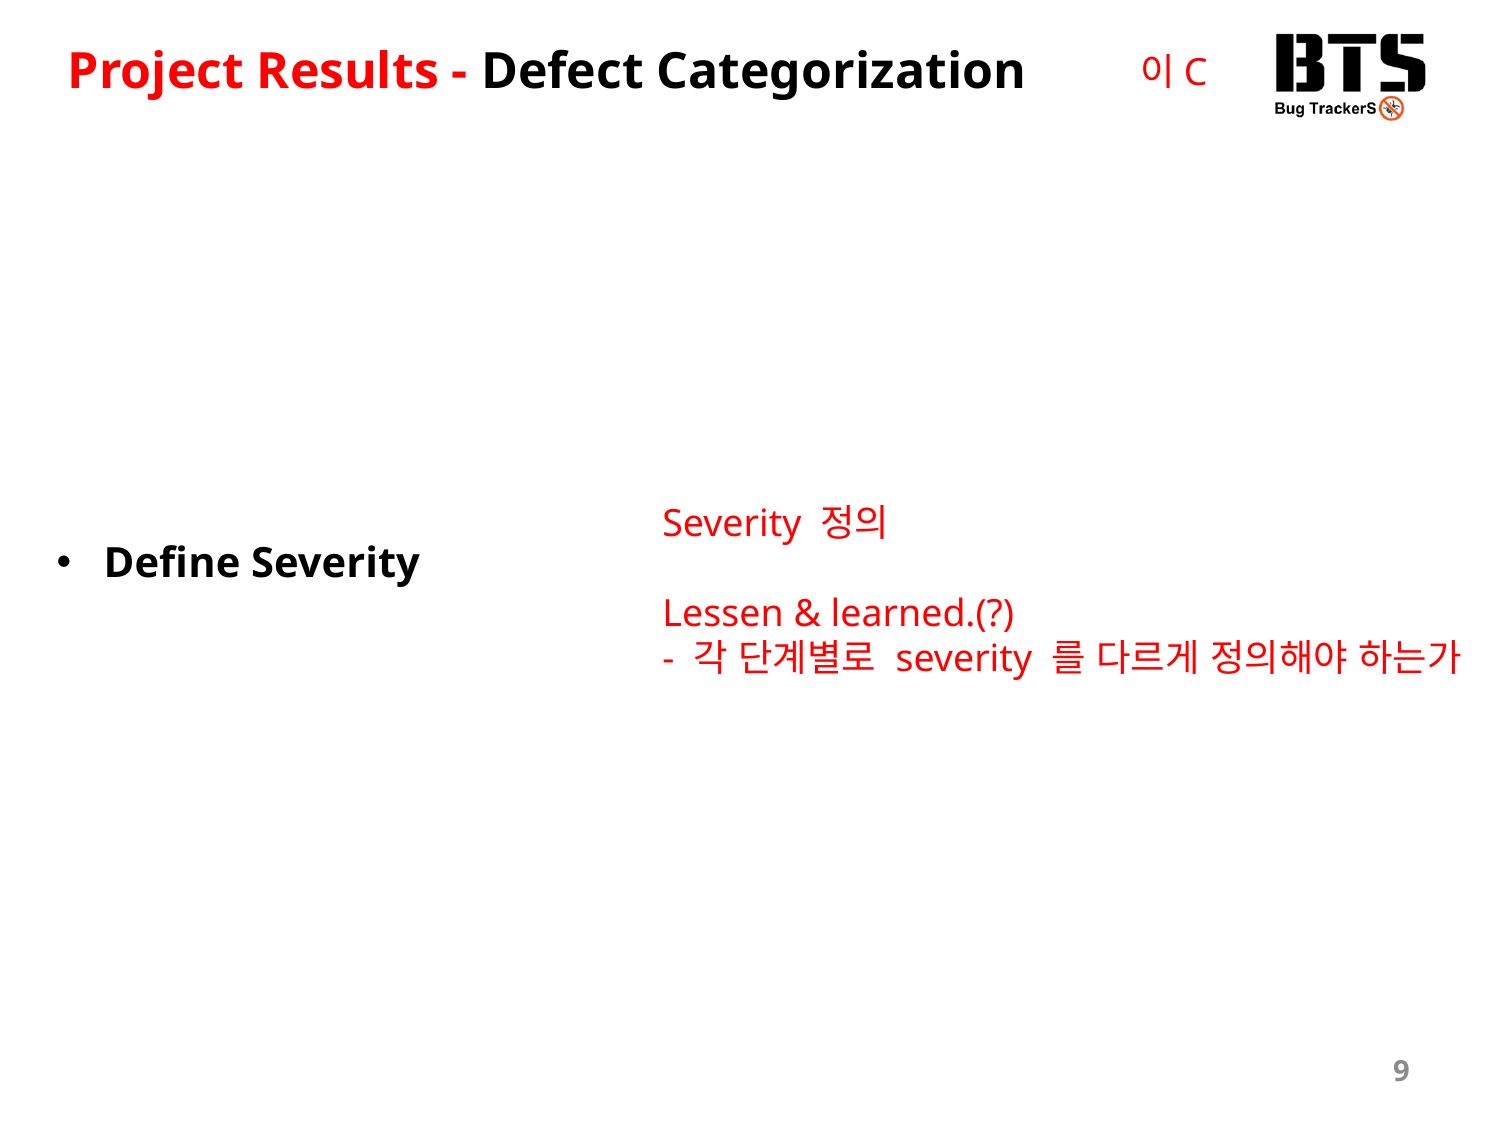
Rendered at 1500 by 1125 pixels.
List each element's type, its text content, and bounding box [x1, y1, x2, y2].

text_box Project Results - Defect Categorization [53, 30, 1199, 106]
slide_number 9 [1074, 1042, 1425, 1103]
text_box Severity 정의 Lessen & learned.(?) - 각 단계별로 severity 를 다르게 정의해야 하는가 [647, 491, 1478, 687]
text_box 이C [1125, 41, 1223, 101]
picture [1263, 30, 1437, 127]
text_box Define Severity [41, 513, 647, 594]
